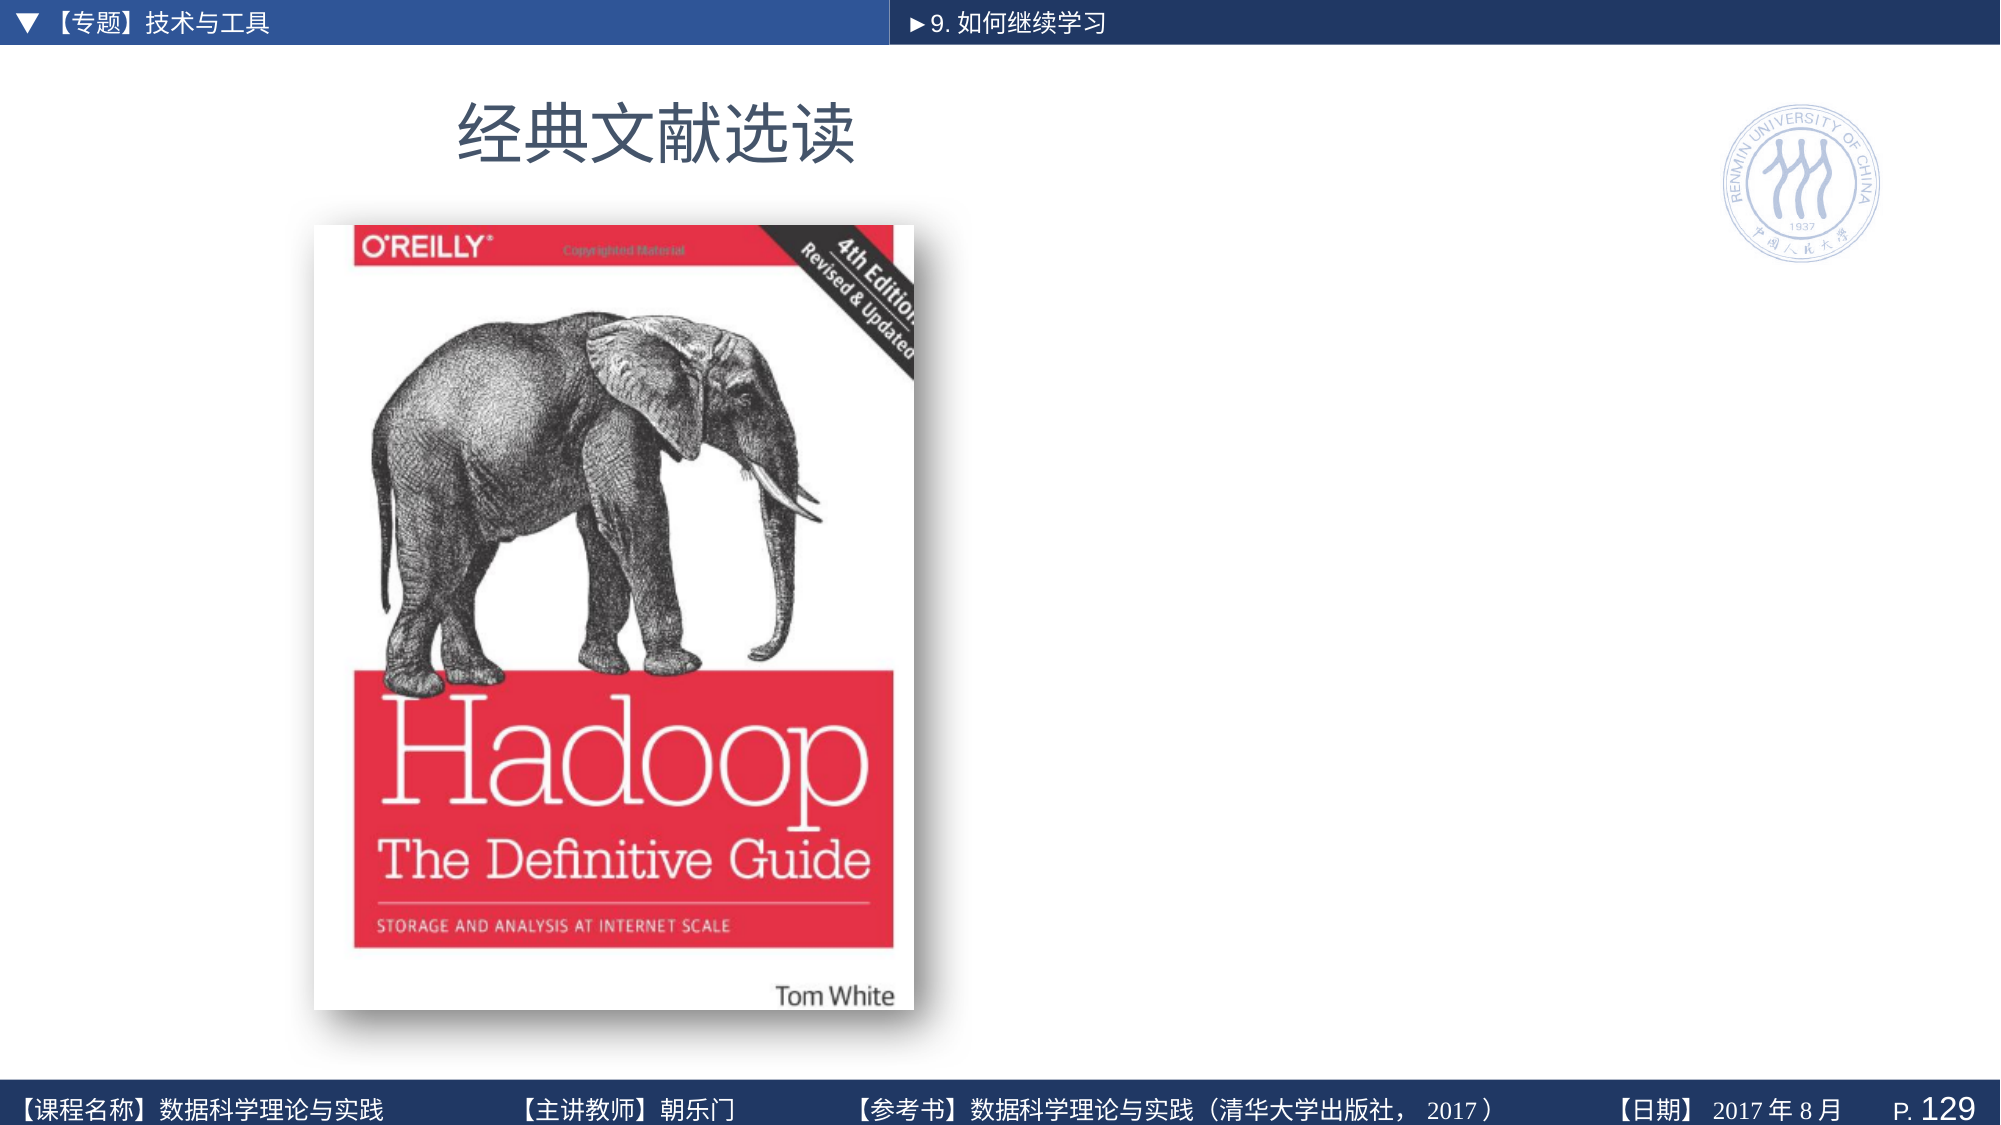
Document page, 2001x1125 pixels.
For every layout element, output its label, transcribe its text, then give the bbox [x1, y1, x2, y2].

list ►9.如何继续学习 [890, 0, 1249, 43]
picture [314, 225, 914, 1010]
title 经典文献选读 [64, 64, 1249, 200]
list ▼【专题】技术与工具 [0, 0, 725, 43]
text_box [249, 0, 281, 31]
